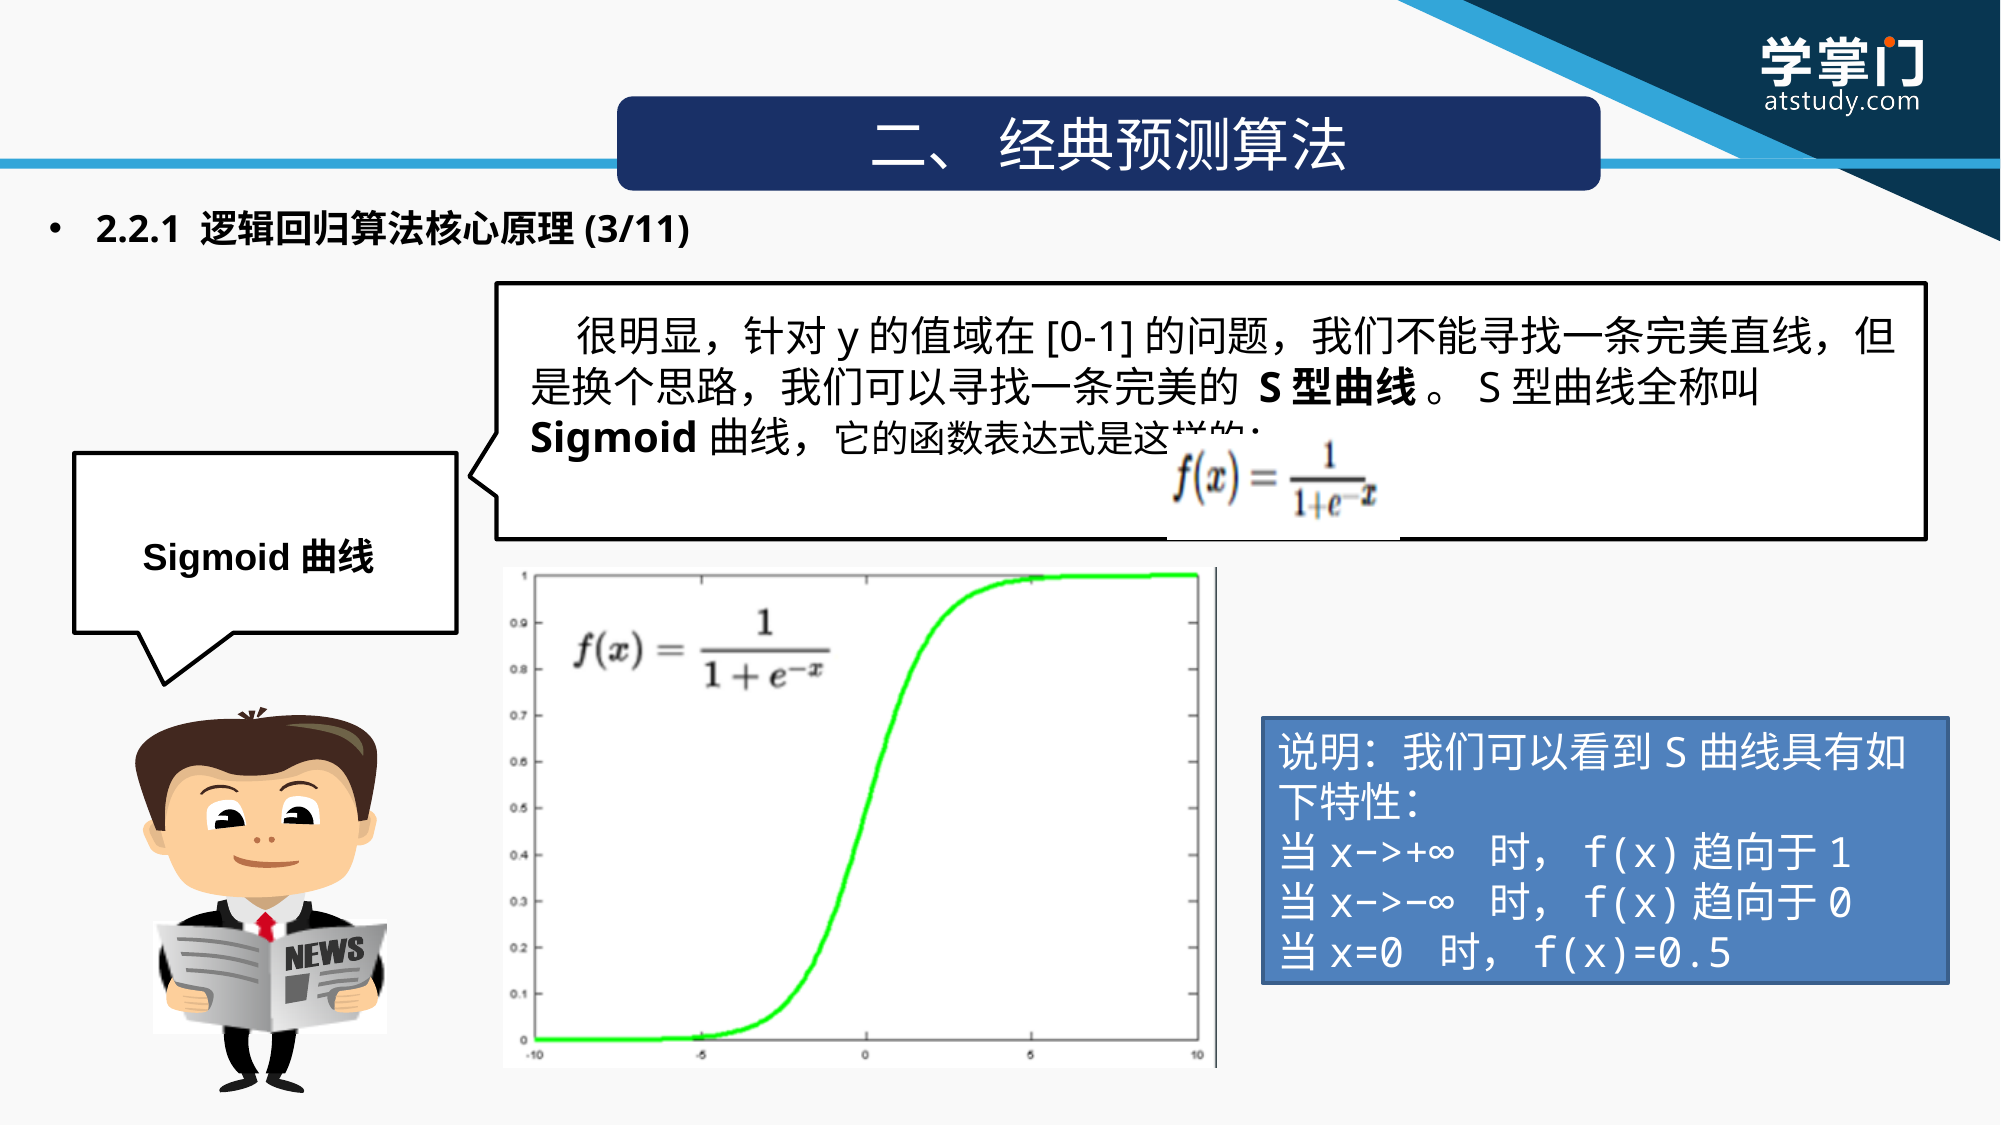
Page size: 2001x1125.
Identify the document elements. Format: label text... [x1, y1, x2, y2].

picture [502, 567, 1217, 1068]
text_box [72, 450, 459, 687]
text_box 说明：我们可以看到S曲线具有如下特性： 当x−>+∞ 时，f(x)趋向于1 当x−>−∞ 时，f(x)趋向于0 当x=0 时，f(x)=0.5 [1261, 716, 1950, 985]
text_box Sigmoid曲线 [128, 525, 642, 586]
picture [1745, 17, 1938, 126]
text_box 二、 经典预测算法 [615, 94, 1603, 193]
text_box 2.2.1 逻辑回归算法核心原理(3/11) [34, 197, 705, 258]
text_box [130, 706, 400, 1094]
picture [1167, 434, 1400, 540]
text_box [467, 281, 1928, 542]
text_box 很明显，针对y的值域在[0-1]的问题，我们不能寻找一条完美直线，但是换个思路，我们可以寻找一条完美的 S型曲线 。S型曲线全称叫 Sigmoid曲线，它的函数表达式是这样的： [515, 302, 1926, 468]
